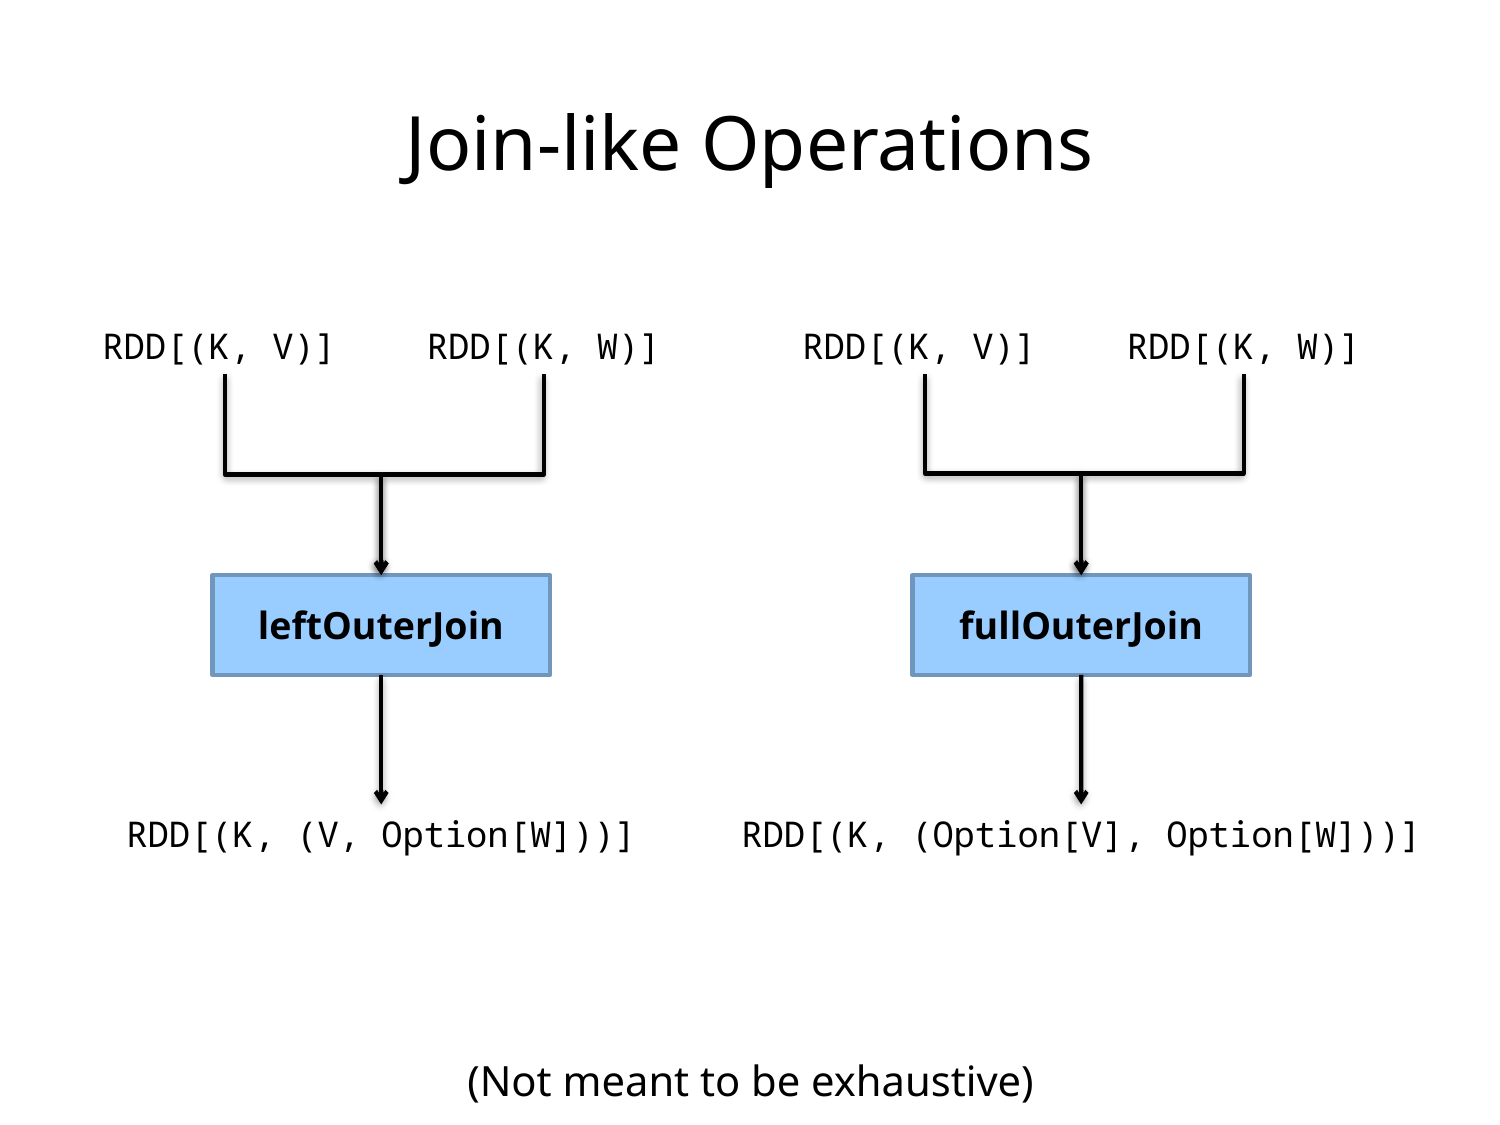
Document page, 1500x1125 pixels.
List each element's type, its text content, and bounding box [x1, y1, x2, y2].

text_box (Not meant to be exhaustive) [0, 1046, 1500, 1112]
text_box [699, 316, 1463, 863]
text_box Join-like Operations [0, 87, 1500, 200]
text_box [74, 316, 698, 863]
